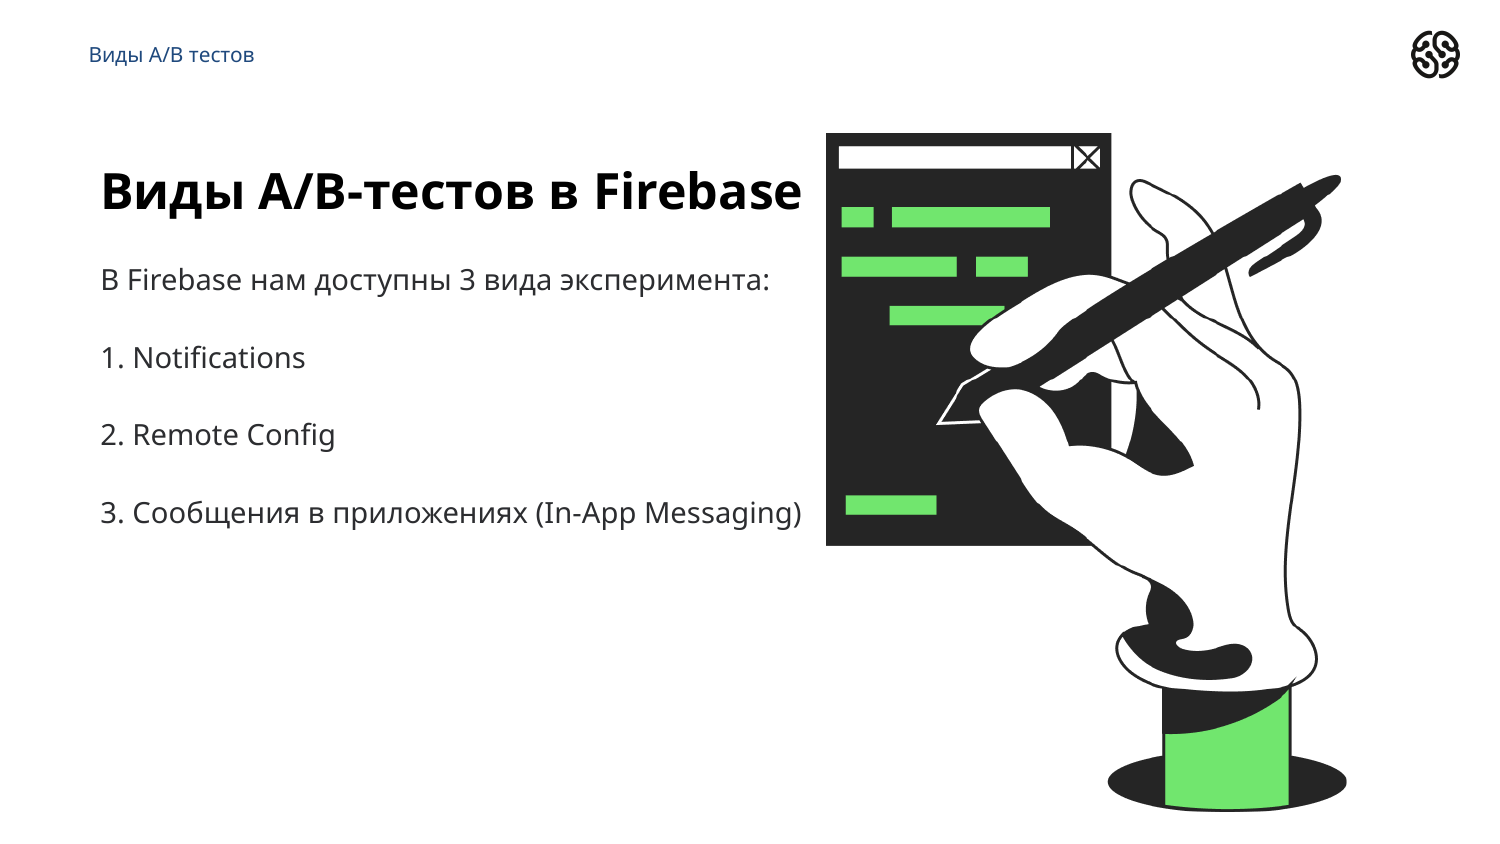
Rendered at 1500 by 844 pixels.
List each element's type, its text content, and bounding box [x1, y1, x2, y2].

subtitle Виды A/B тестов [88, 24, 1066, 84]
picture [1411, 30, 1460, 79]
text_box Виды A/B-тестов в Firebase В Firebase нам доступны 3 вида эксперимента: 1. Notifications 2. Remote Config 3. Сообщения в приложениях (In-App Messaging) [85, 144, 820, 544]
picture [826, 132, 1347, 812]
